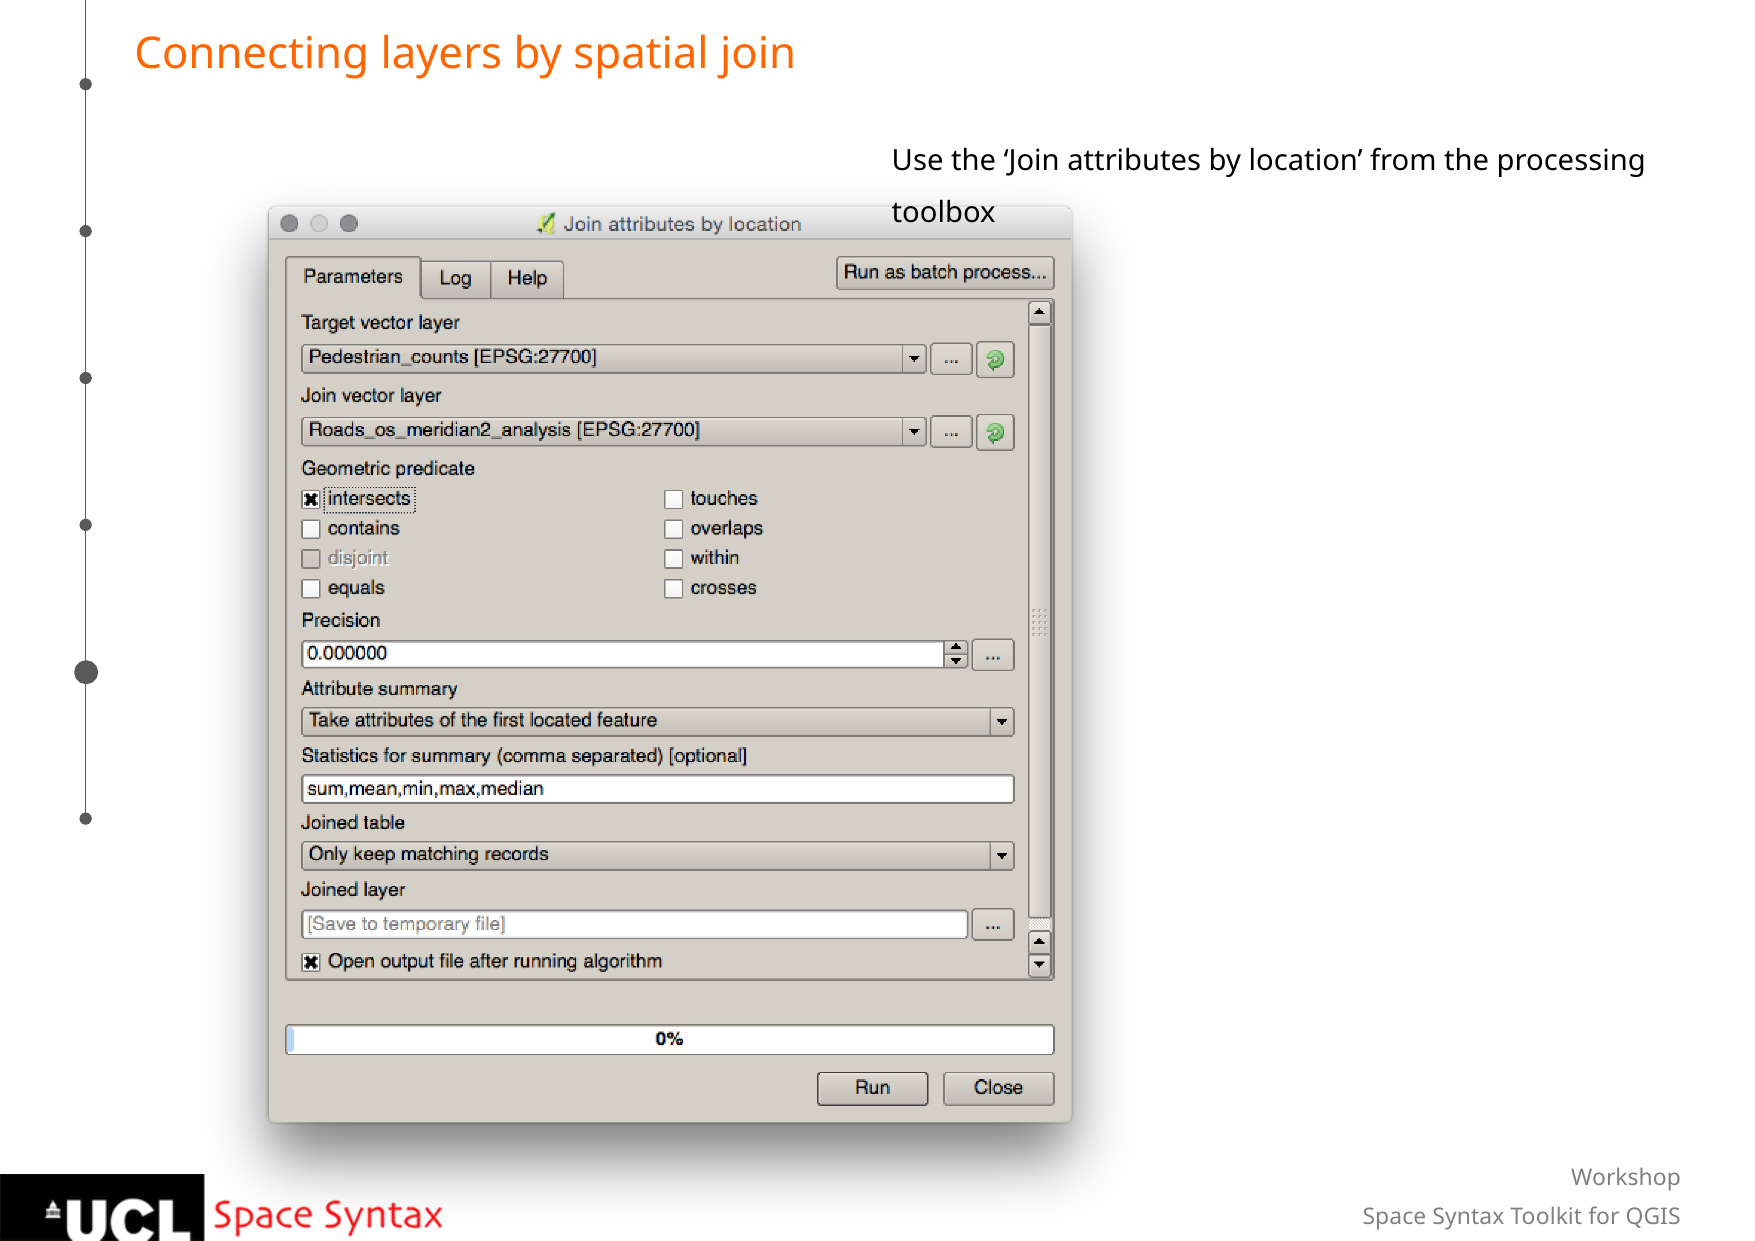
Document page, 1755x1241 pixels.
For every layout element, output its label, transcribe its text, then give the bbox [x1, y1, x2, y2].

picture [0, 159, 1155, 1241]
text_box Connecting layers by spatial join [119, 17, 1175, 85]
text_box Use the ‘Join attributes by location’ from the processing toolbox [876, 116, 1744, 236]
text_box [77, 663, 96, 682]
